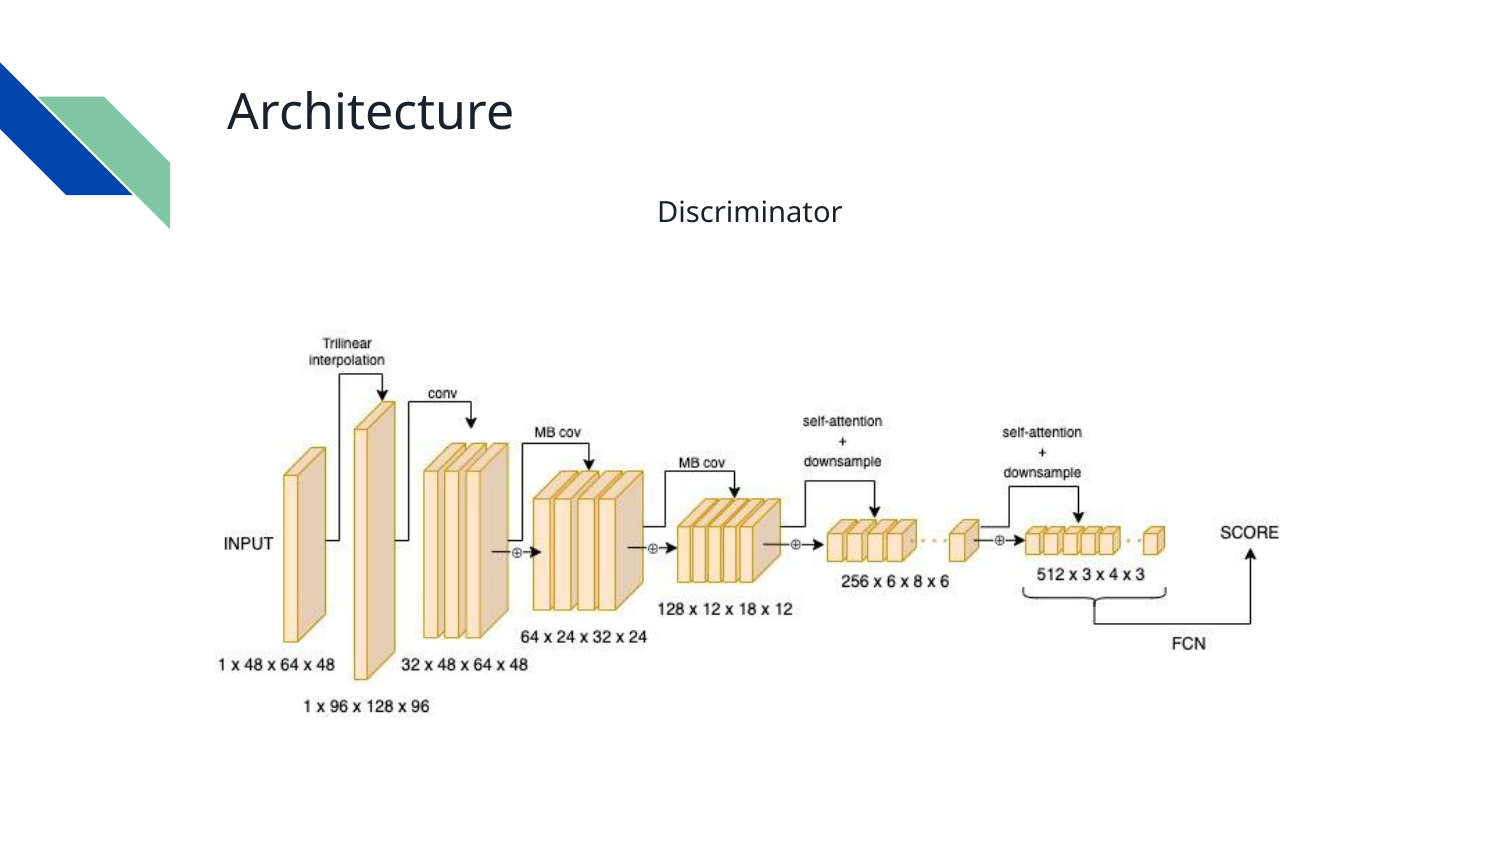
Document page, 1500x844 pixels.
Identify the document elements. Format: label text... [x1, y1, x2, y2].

text_box Discriminator [575, 178, 925, 244]
picture [214, 329, 1286, 722]
title Architecture [212, 64, 1368, 168]
